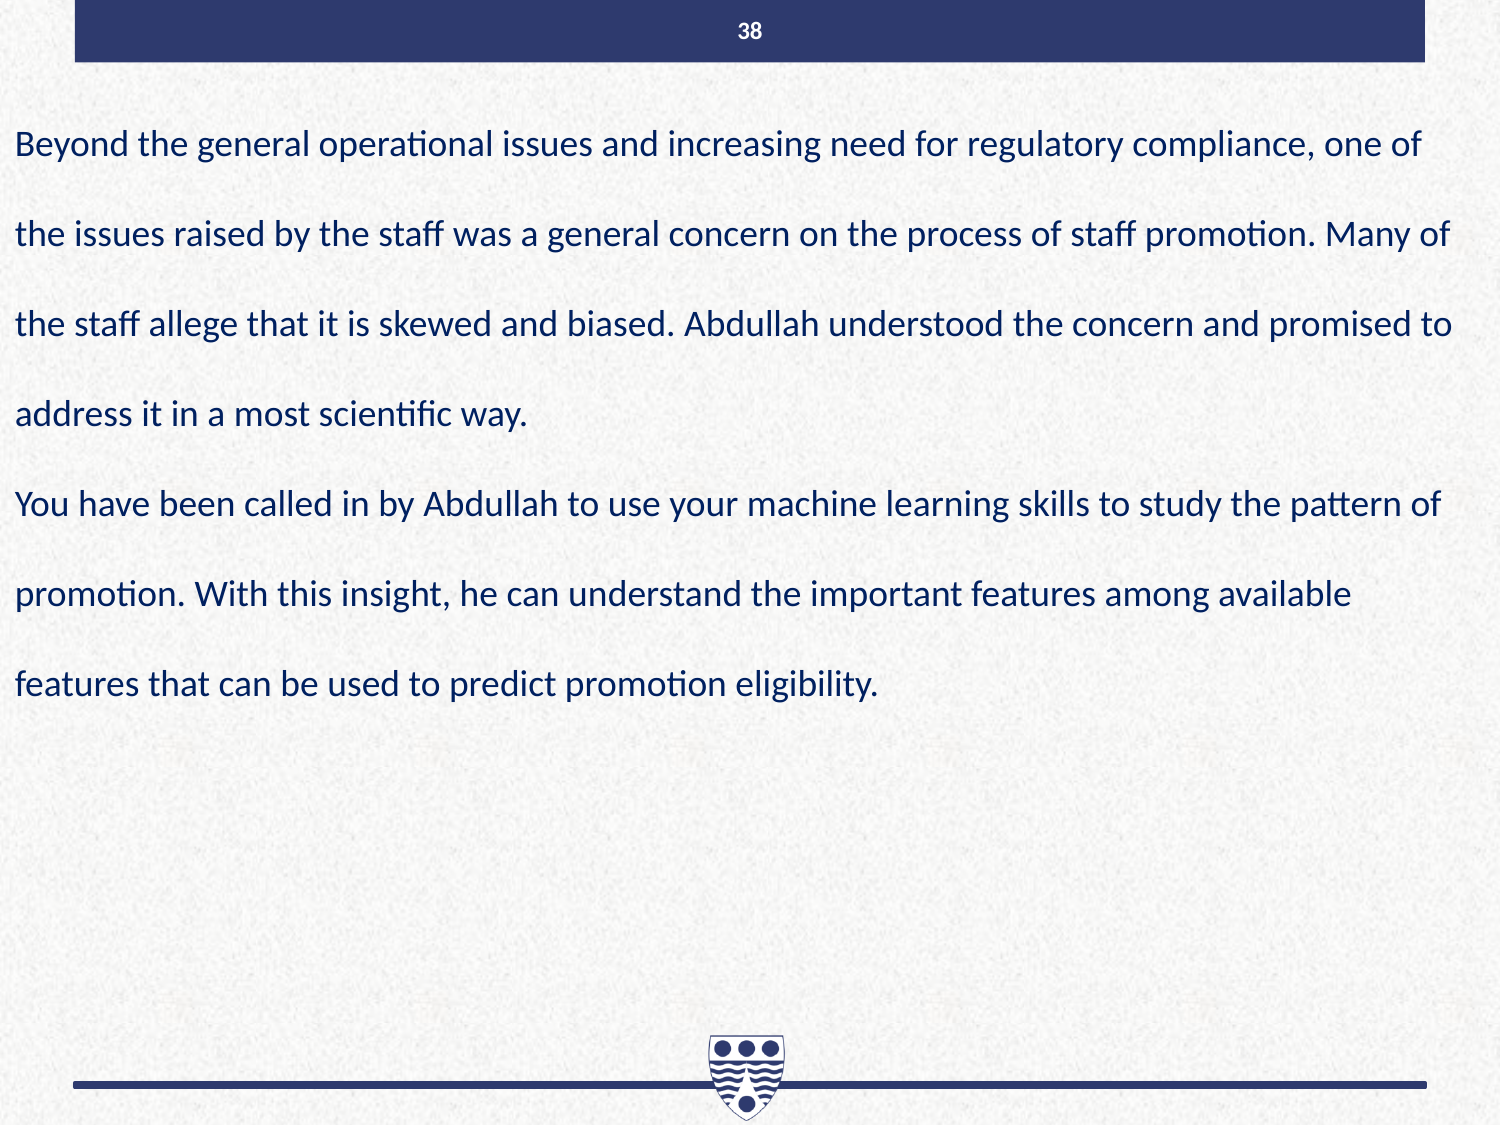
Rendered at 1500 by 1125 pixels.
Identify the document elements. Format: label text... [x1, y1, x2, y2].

text_box Beyond the general operational issues and increasing need for regulatory compliance, one of the issues raised by the staff was a general concern on the process of staff promotion. Many of the staff allege that it is skewed and biased. Abdullah understood the concern and promised to address it in a most scientific way. You have been called in by Abdullah to use your machine learning skills to study the pattern of promotion. With this insight, he can understand the important features among available features that can be used to predict promotion eligibility. [0, 66, 1483, 712]
slide_number 38 [720, 0, 780, 60]
picture [708, 1035, 792, 1121]
